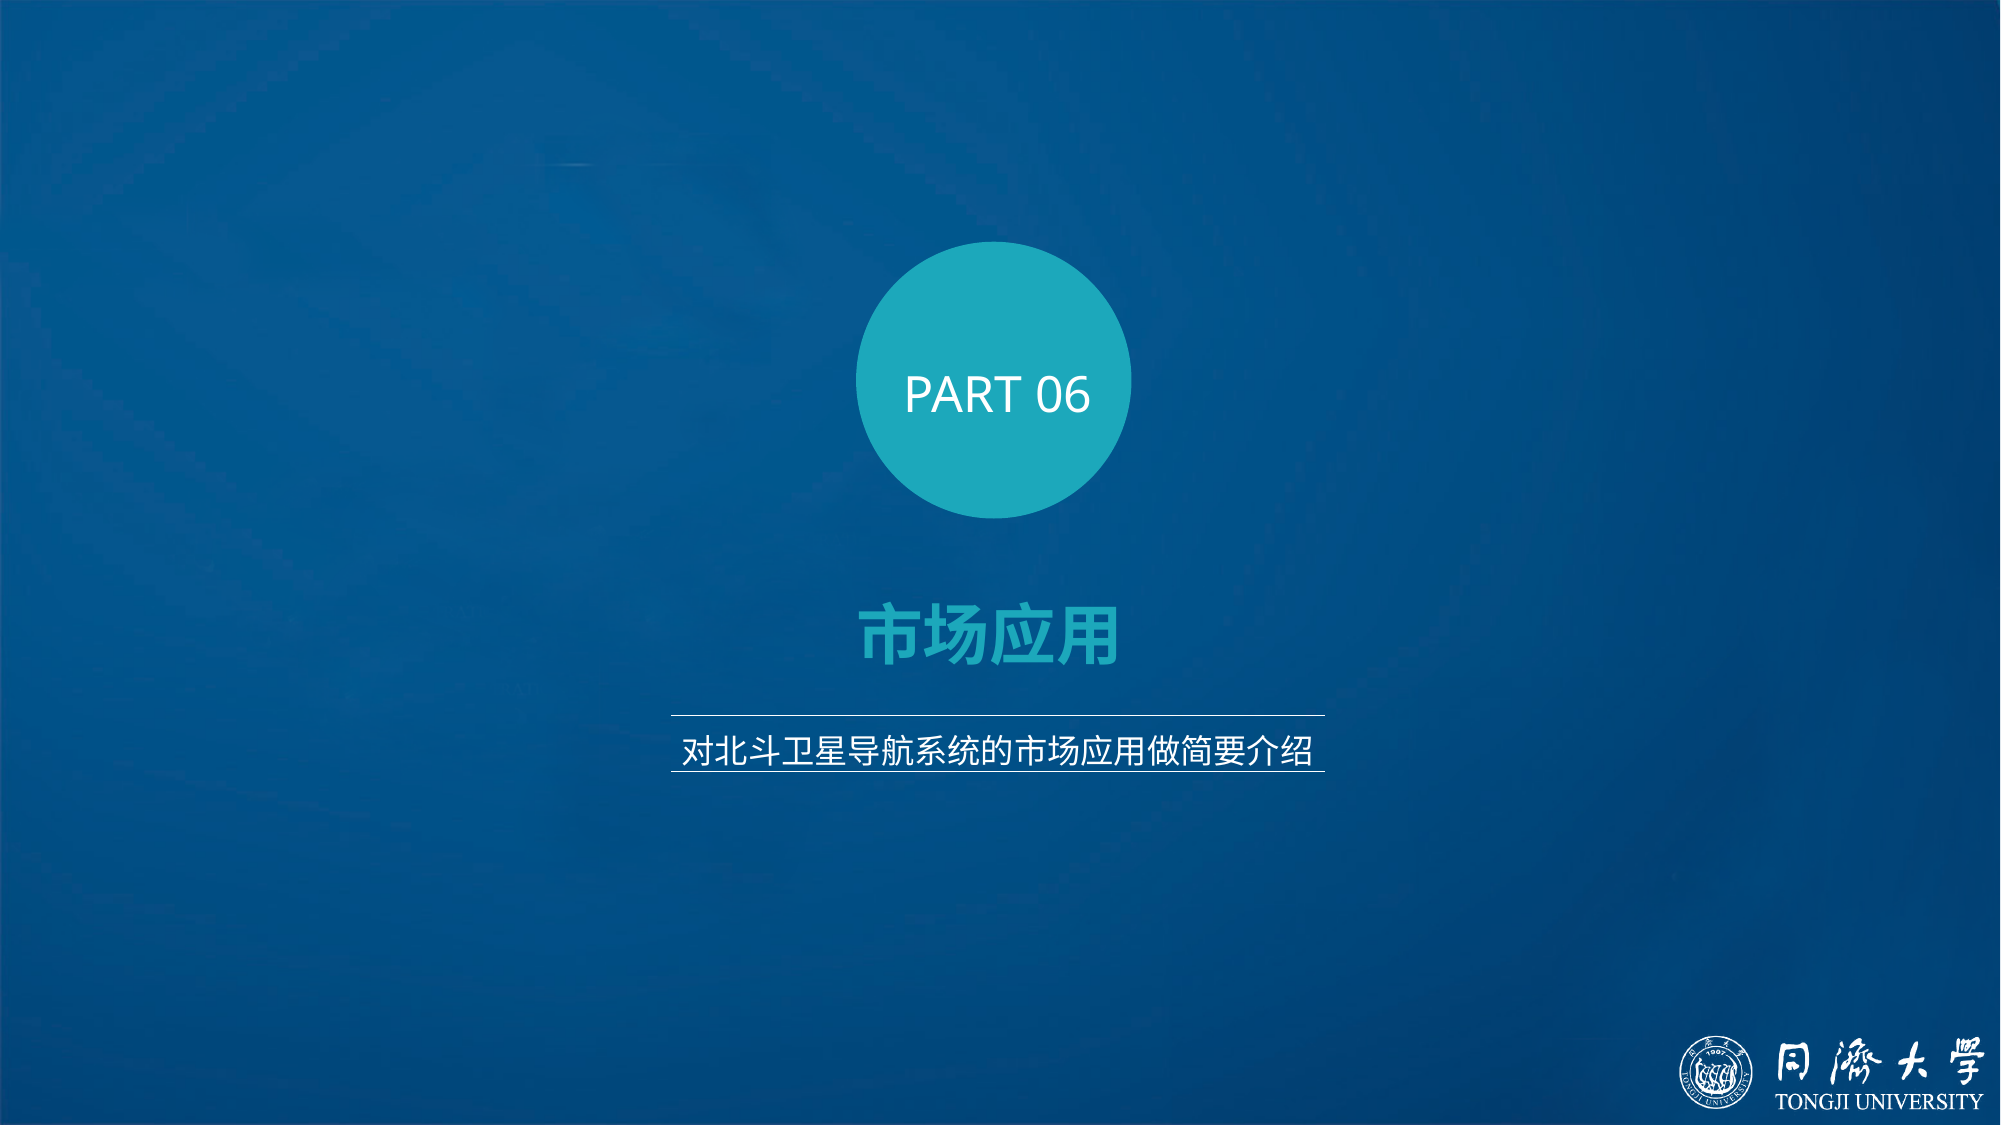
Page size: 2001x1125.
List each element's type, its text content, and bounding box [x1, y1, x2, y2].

picture [0, 0, 2001, 1125]
text_box [855, 240, 1133, 520]
text_box PART 06 [888, 336, 1108, 430]
text_box 对北斗卫星导航系统的市场应用做简要介绍 [573, 702, 1423, 778]
text_box 市场应用 [841, 585, 1139, 681]
